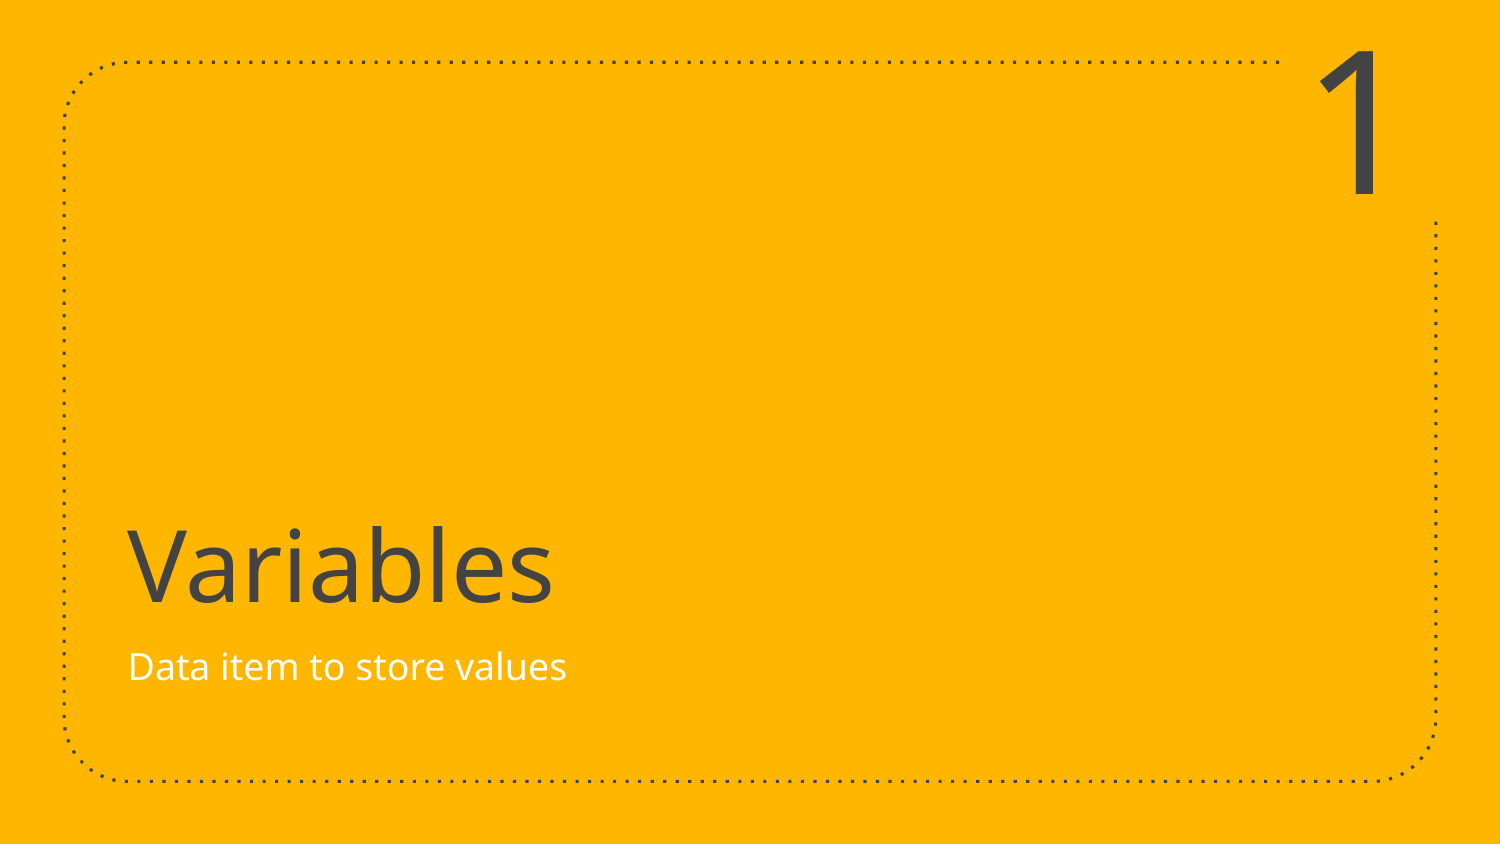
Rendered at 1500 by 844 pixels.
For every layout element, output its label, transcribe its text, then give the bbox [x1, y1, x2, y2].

title Variables [112, 447, 1388, 628]
text_box 1 [1281, 0, 1439, 229]
subtitle Data item to store values [112, 628, 1388, 758]
